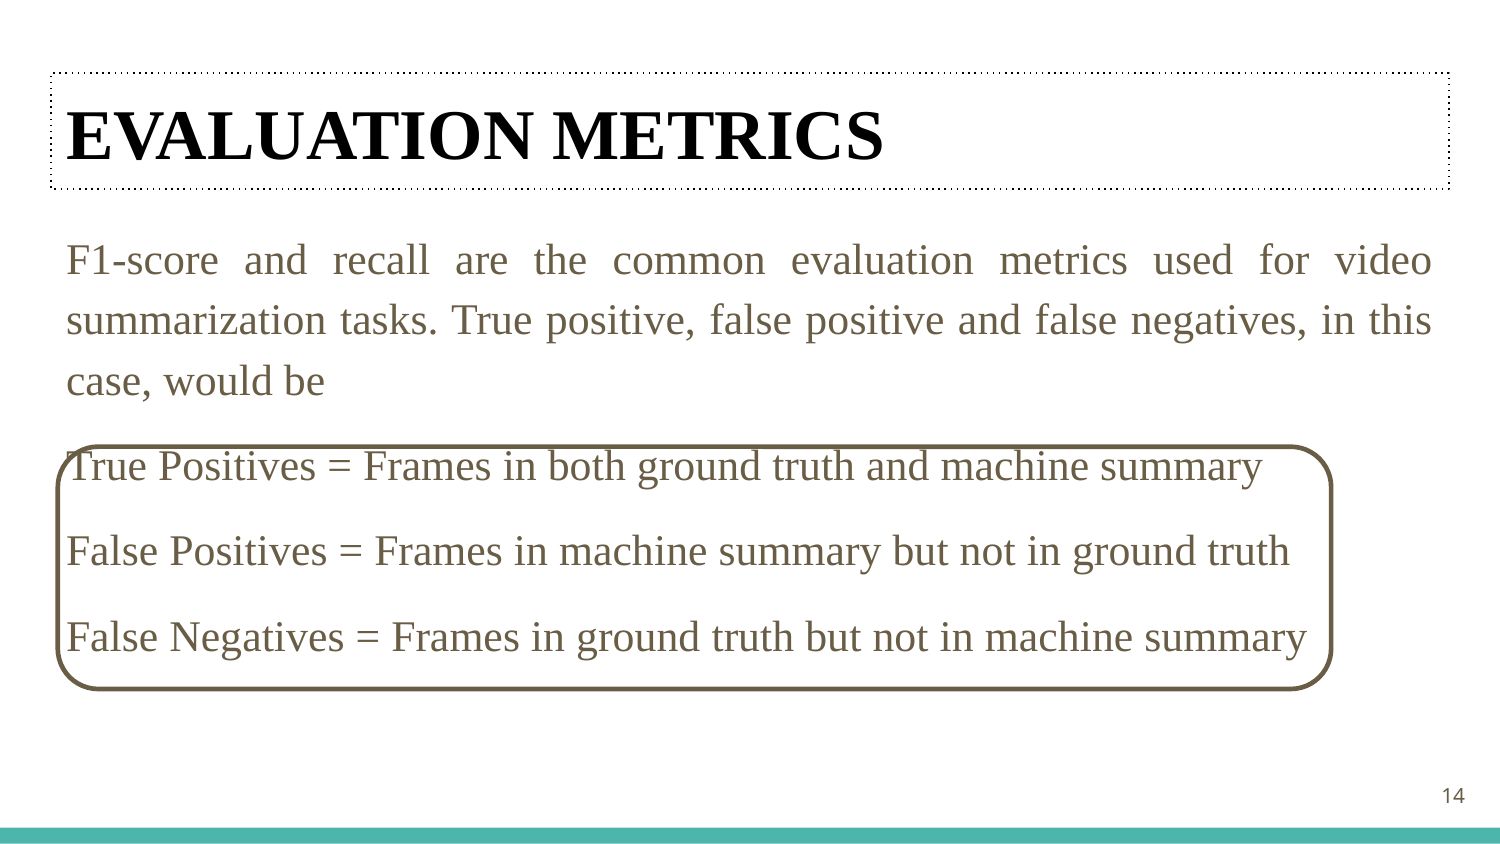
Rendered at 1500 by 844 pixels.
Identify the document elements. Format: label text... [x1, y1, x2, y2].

slide_number ‹#› [1389, 764, 1480, 830]
text_box [57, 446, 1332, 689]
title EVALUATION METRICS [51, 72, 1449, 189]
list F1-score and recall are the common evaluation metrics used for video summarization tasks. True positive, false positive and false negatives, in this case, would be True Positives = Frames in both ground truth and machine summary False Positives = Frames in machine summary but not in ground truth False Negatives = Frames in ground truth but not in machine summary [51, 207, 1449, 750]
